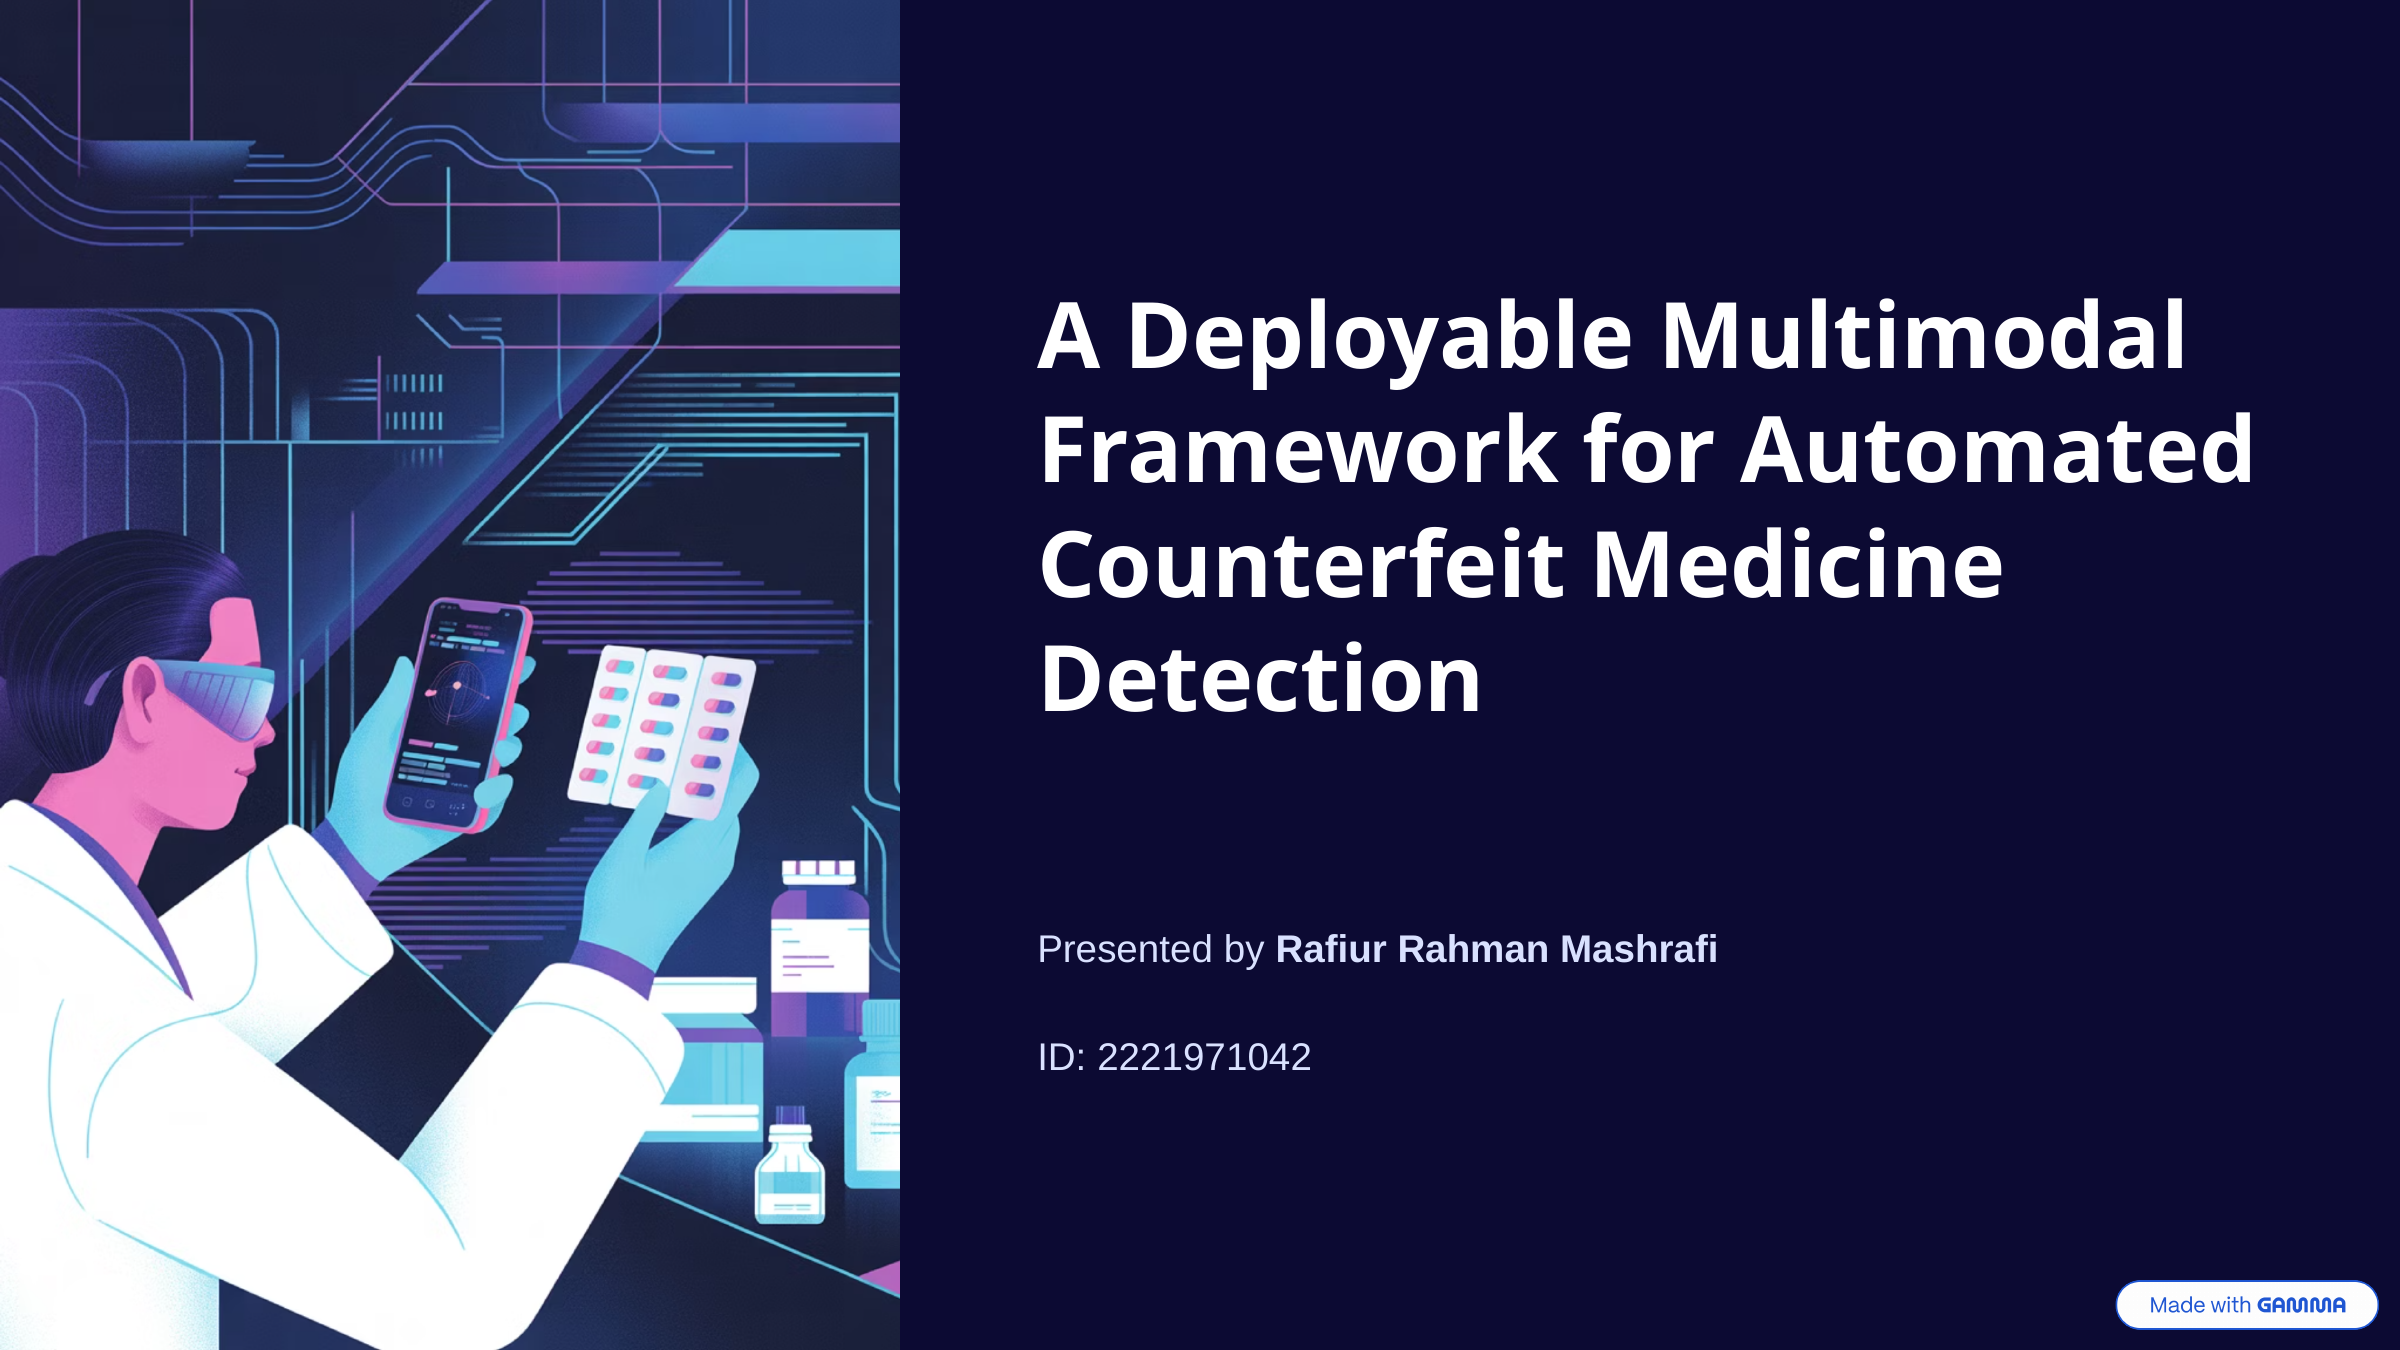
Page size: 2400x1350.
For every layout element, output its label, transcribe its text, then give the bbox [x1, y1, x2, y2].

text_box A Deployable Multimodal Framework for Automated Counterfeit Medicine Detection [1037, 271, 2263, 850]
picture [0, 0, 900, 1350]
text_box ID: 2221971042 [1037, 1015, 2263, 1078]
picture [2106, 1271, 2389, 1339]
text_box Presented by Rafiur Rahman Mashrafi [1037, 908, 2263, 971]
